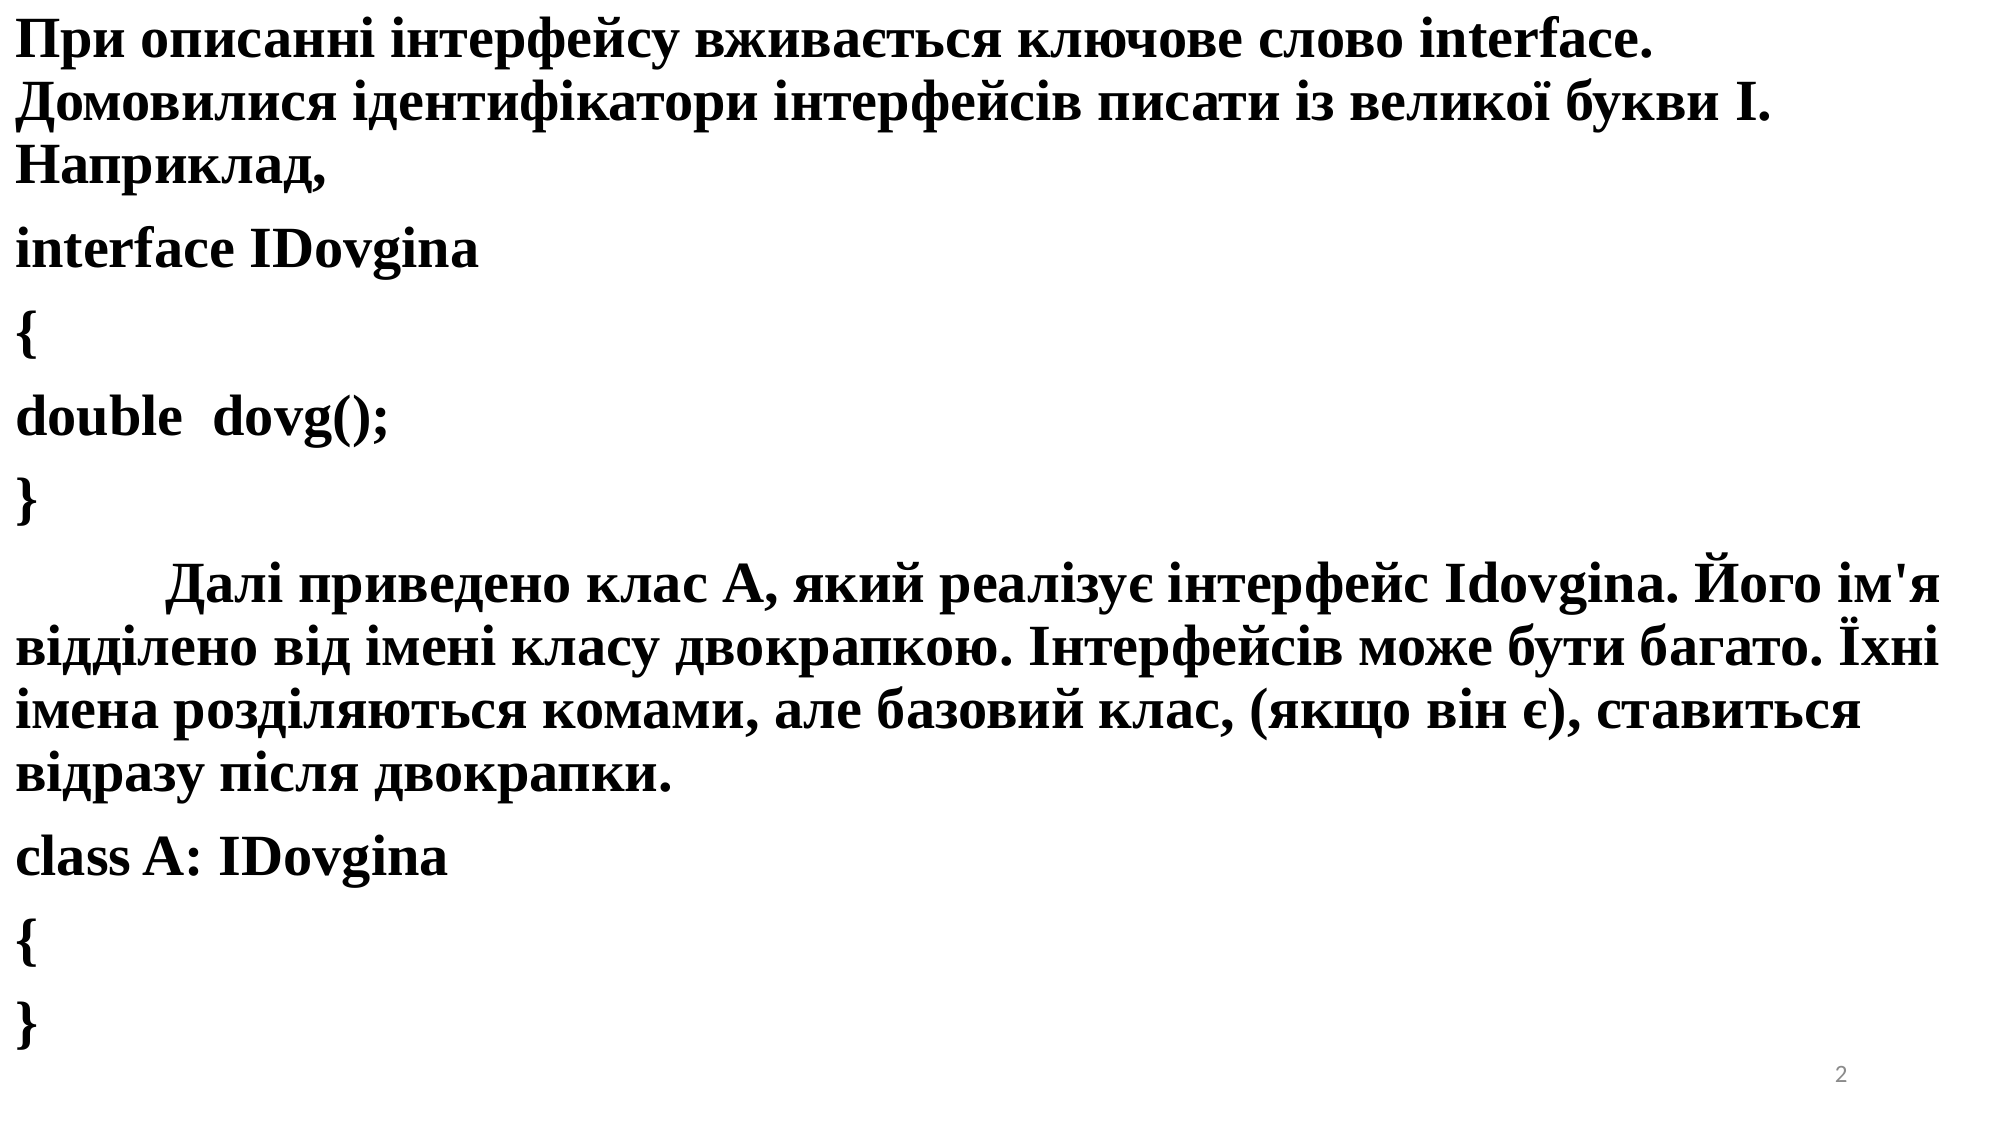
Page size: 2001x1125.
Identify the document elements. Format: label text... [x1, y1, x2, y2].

list При описанні інтерфейсу вживається ключове слово interface. Домовилися ідентифікатори інтерфейсів писати із великої букви I. Наприклад, interface IDovgina { double dovg(); } Далі приведено клас А, який реалізує інтерфейс Idovgina. Його ім'я відділено від імені класу двокрапкою. Інтерфейсів може бути багато. Їхні імена розділяються комами, але базовий клас, (якщо він є), ставиться відразу після двокрапки. class A: IDovgina { } [0, 0, 2000, 1103]
slide_number 2 [1412, 1042, 1863, 1103]
